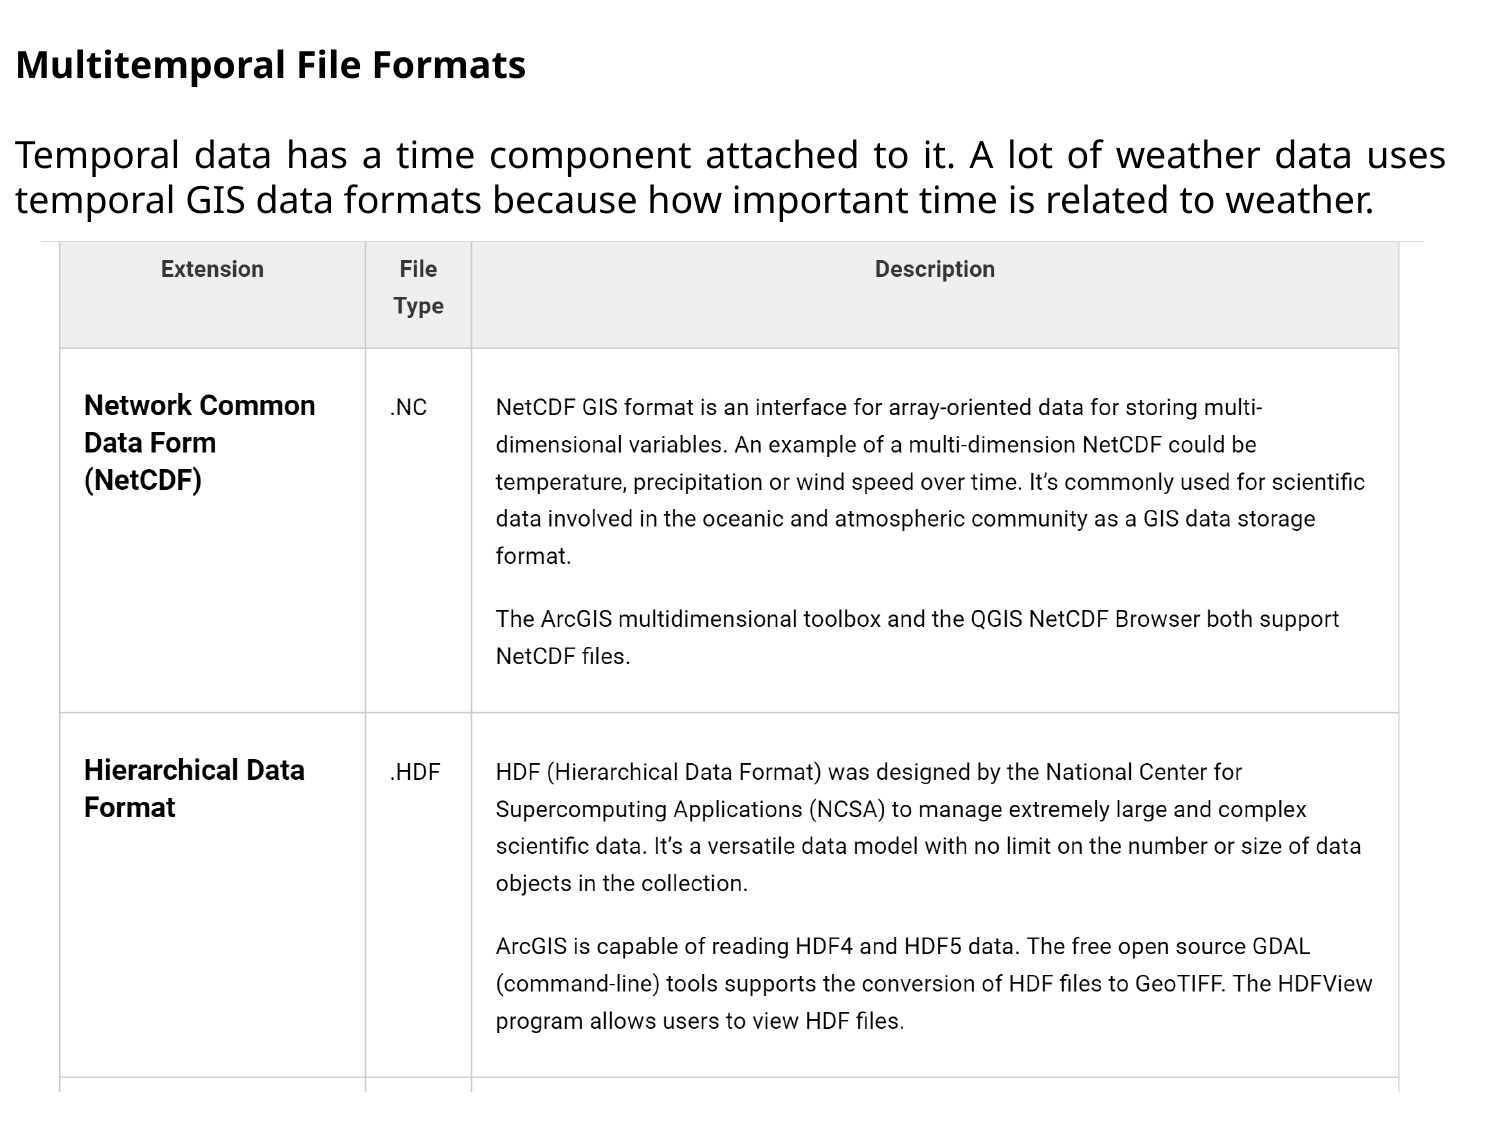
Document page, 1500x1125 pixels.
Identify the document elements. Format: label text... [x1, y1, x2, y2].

picture [41, 233, 1424, 1092]
text_box Multitemporal File Formats Temporal data has a time component attached to it. A lot of weather data uses temporal GIS data formats because how important time is related to weather. [0, 33, 1463, 229]
